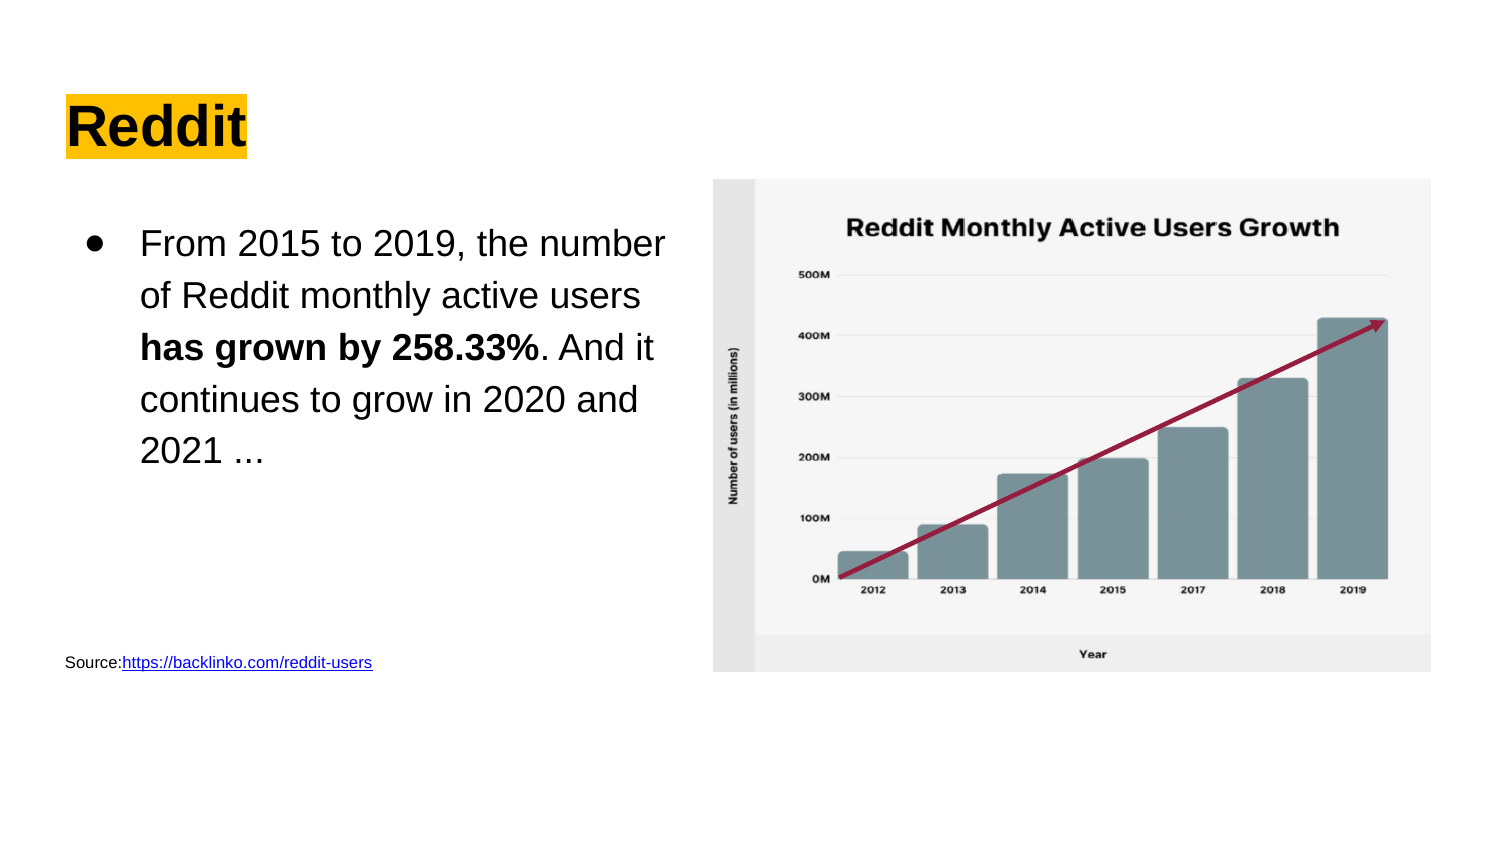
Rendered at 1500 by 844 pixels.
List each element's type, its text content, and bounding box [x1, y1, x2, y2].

title Reddit [51, 72, 1449, 167]
picture [713, 179, 1433, 673]
text_box From 2015 to 2019, the number of Reddit monthly active users has grown by 258.33%. And it continues to grow in 2020 and 2021 ... Source:https://backlinko.com/reddit-users [49, 197, 709, 728]
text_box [839, 320, 1386, 578]
